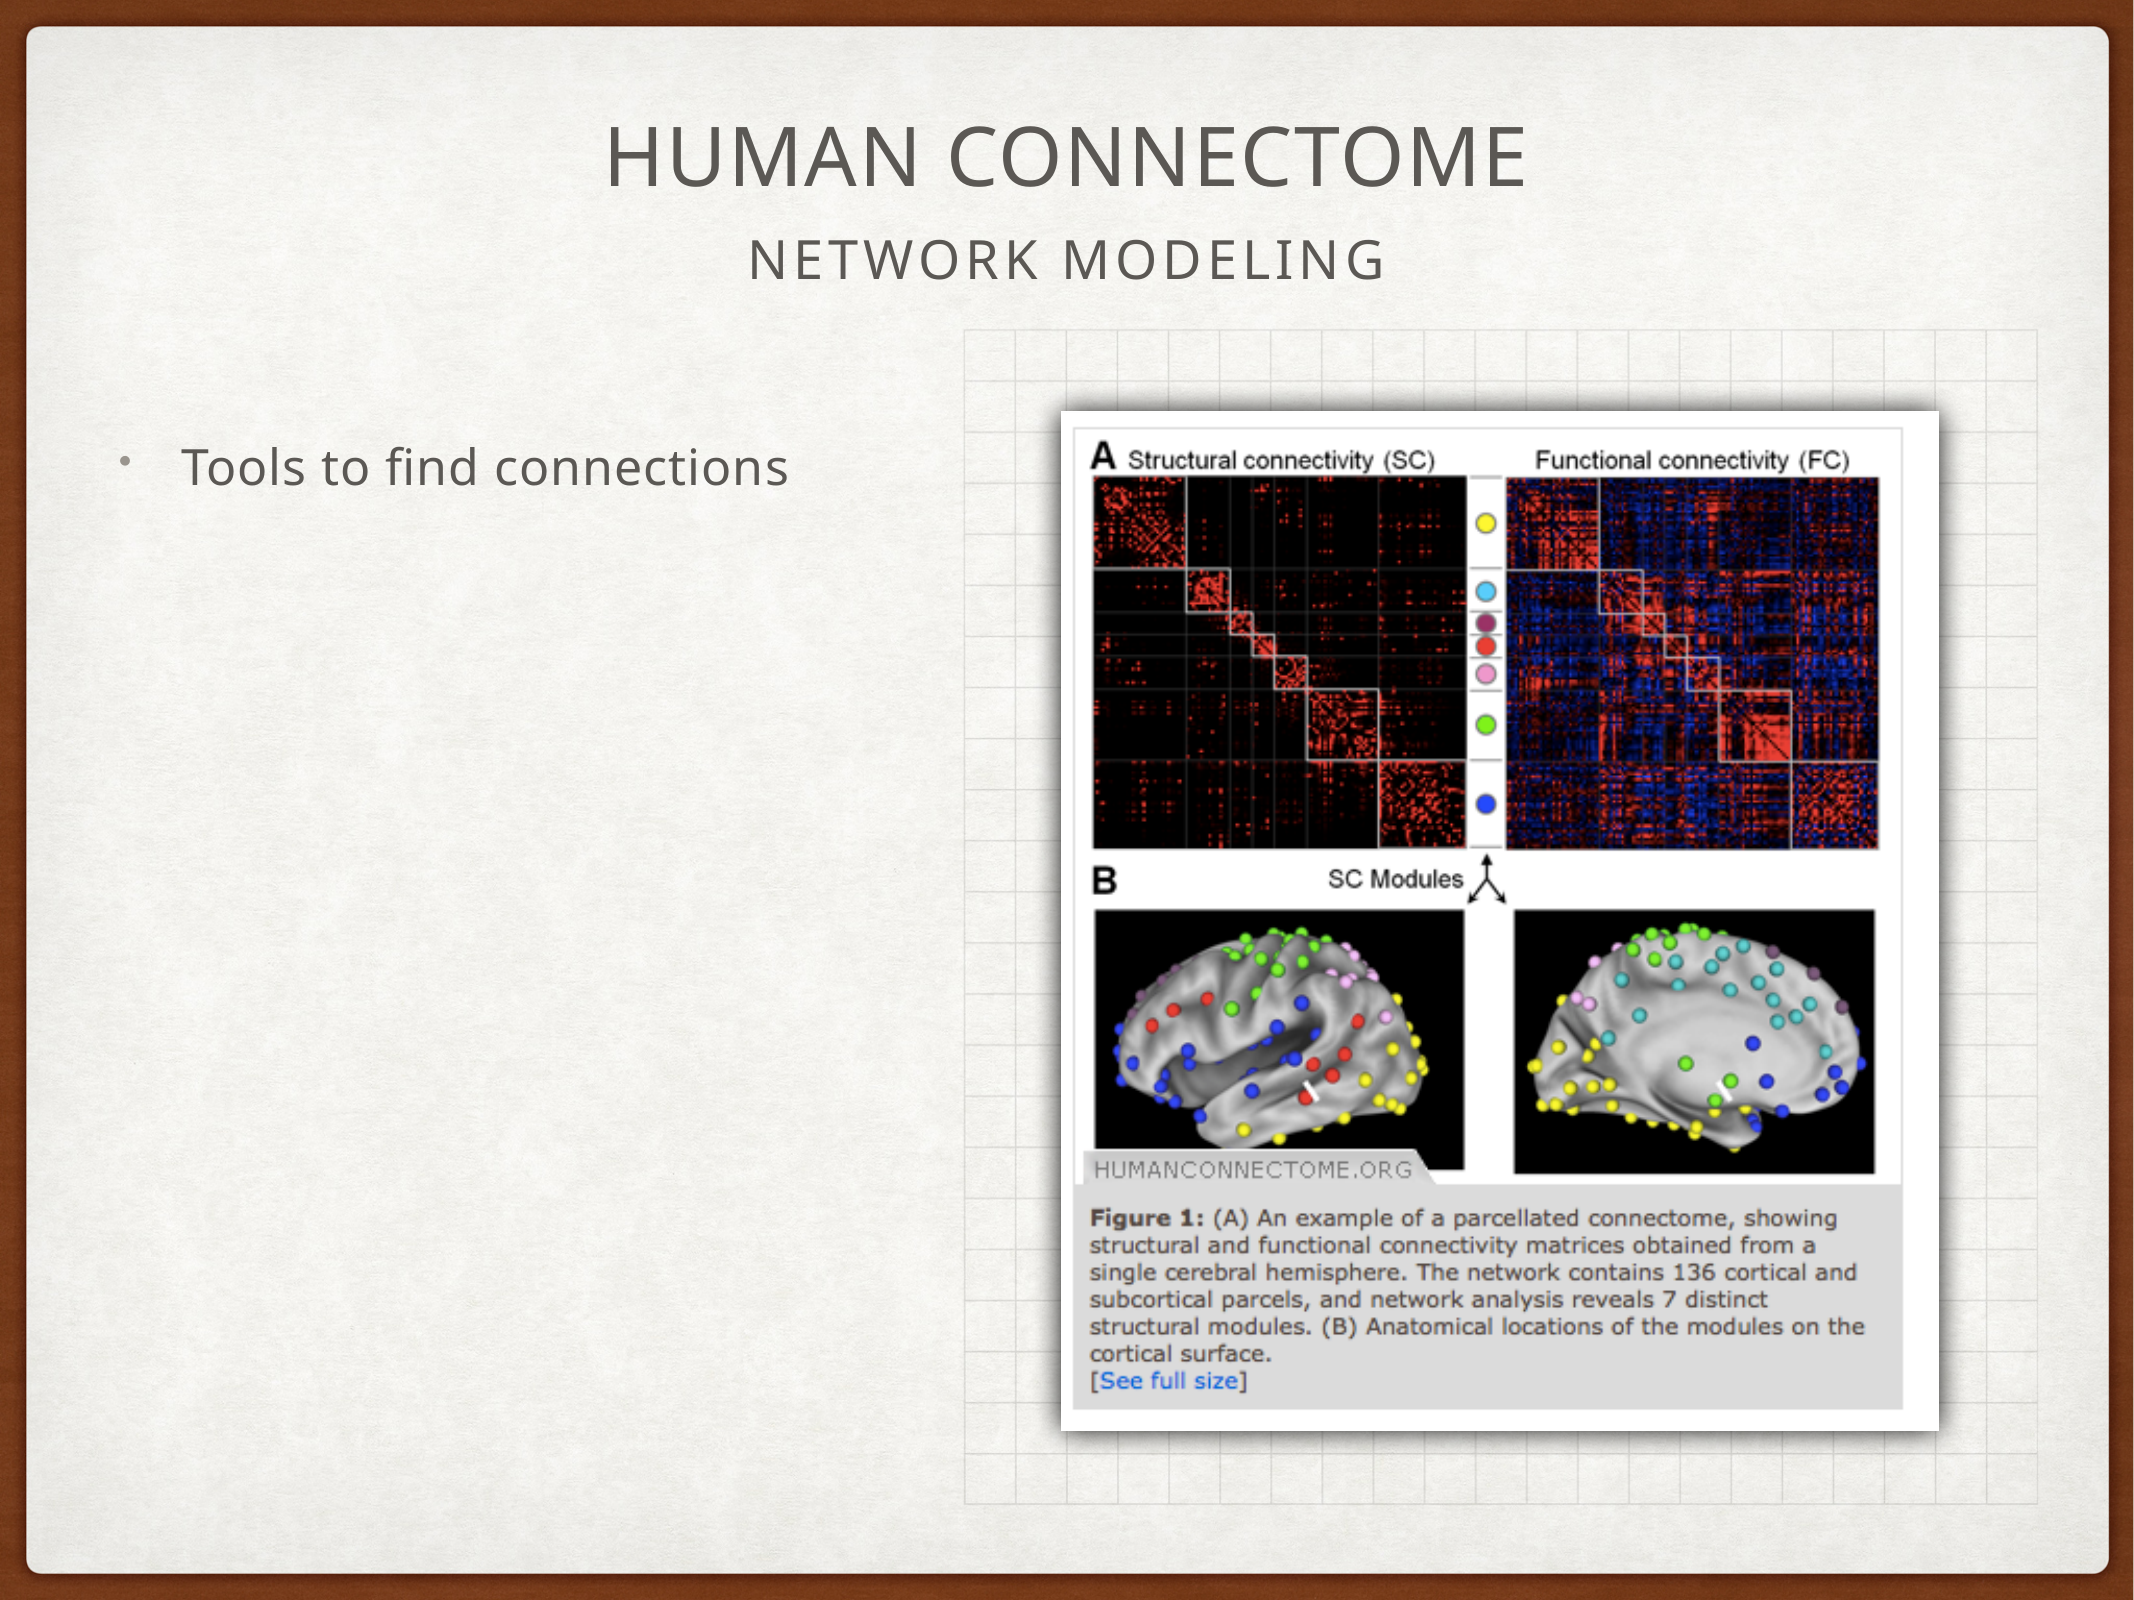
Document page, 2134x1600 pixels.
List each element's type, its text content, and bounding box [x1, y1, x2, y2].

picture [0, 0, 2134, 1600]
title Human connectome [109, 95, 2024, 220]
list Network Modeling [109, 220, 2024, 306]
list Tools to find connections [109, 426, 895, 1416]
